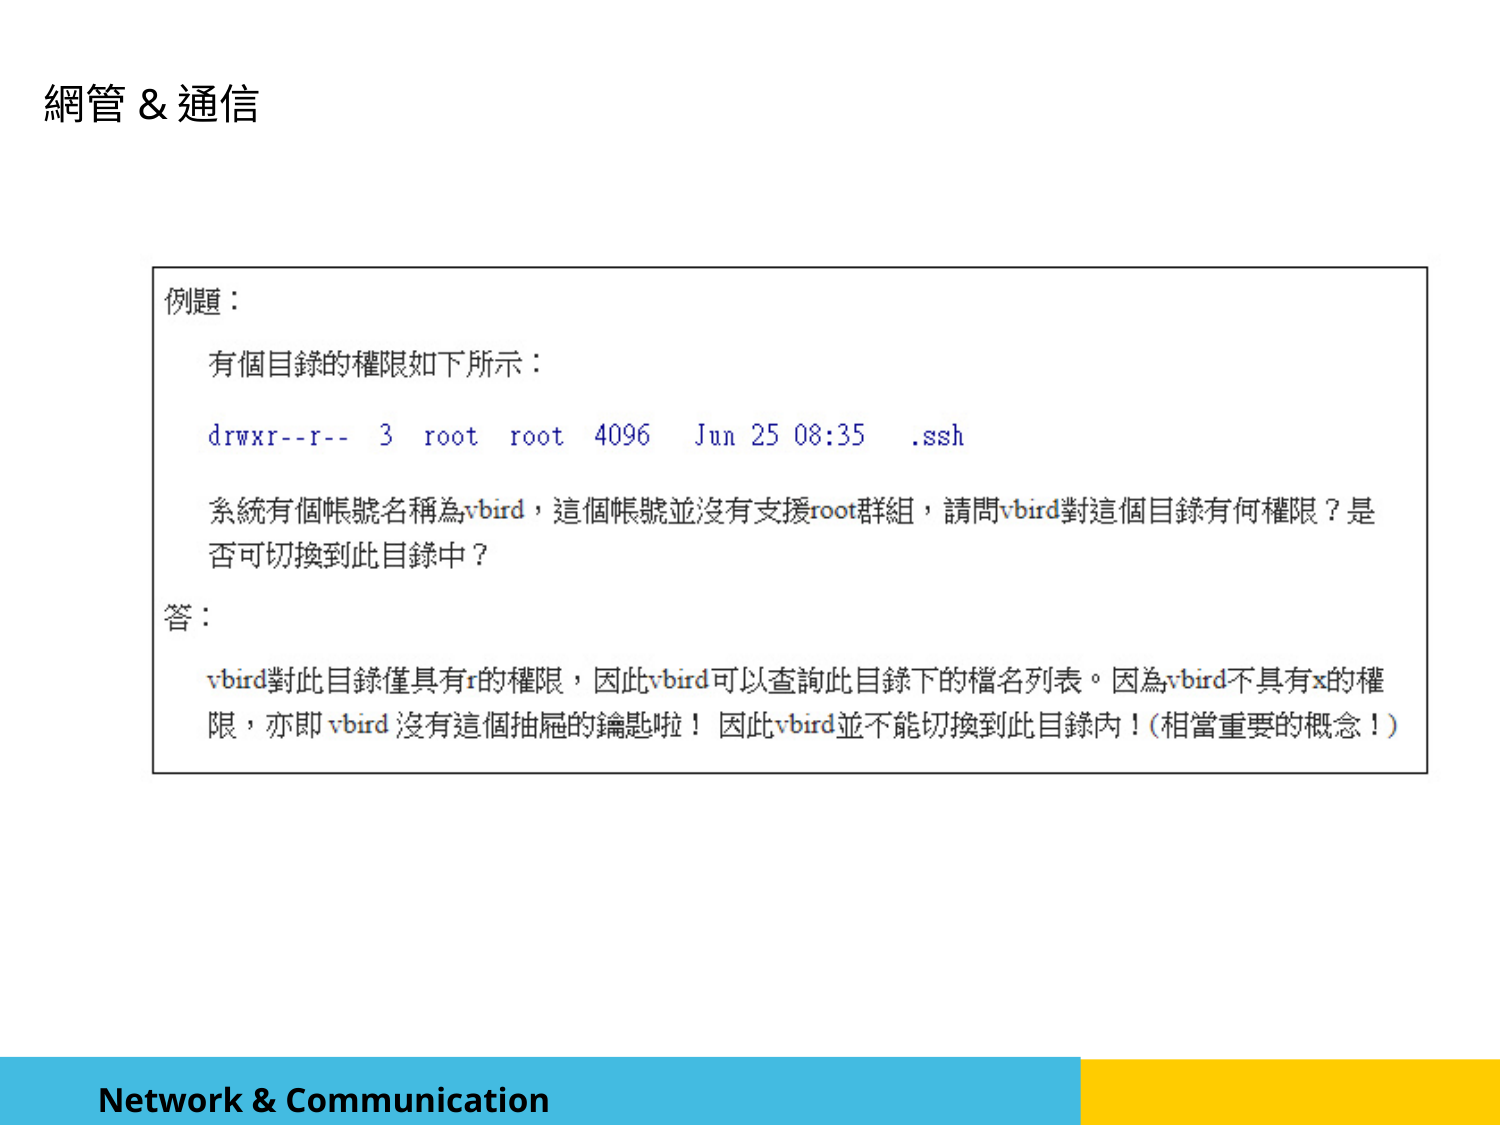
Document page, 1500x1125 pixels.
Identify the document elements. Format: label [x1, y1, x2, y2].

list [140, 240, 1441, 788]
